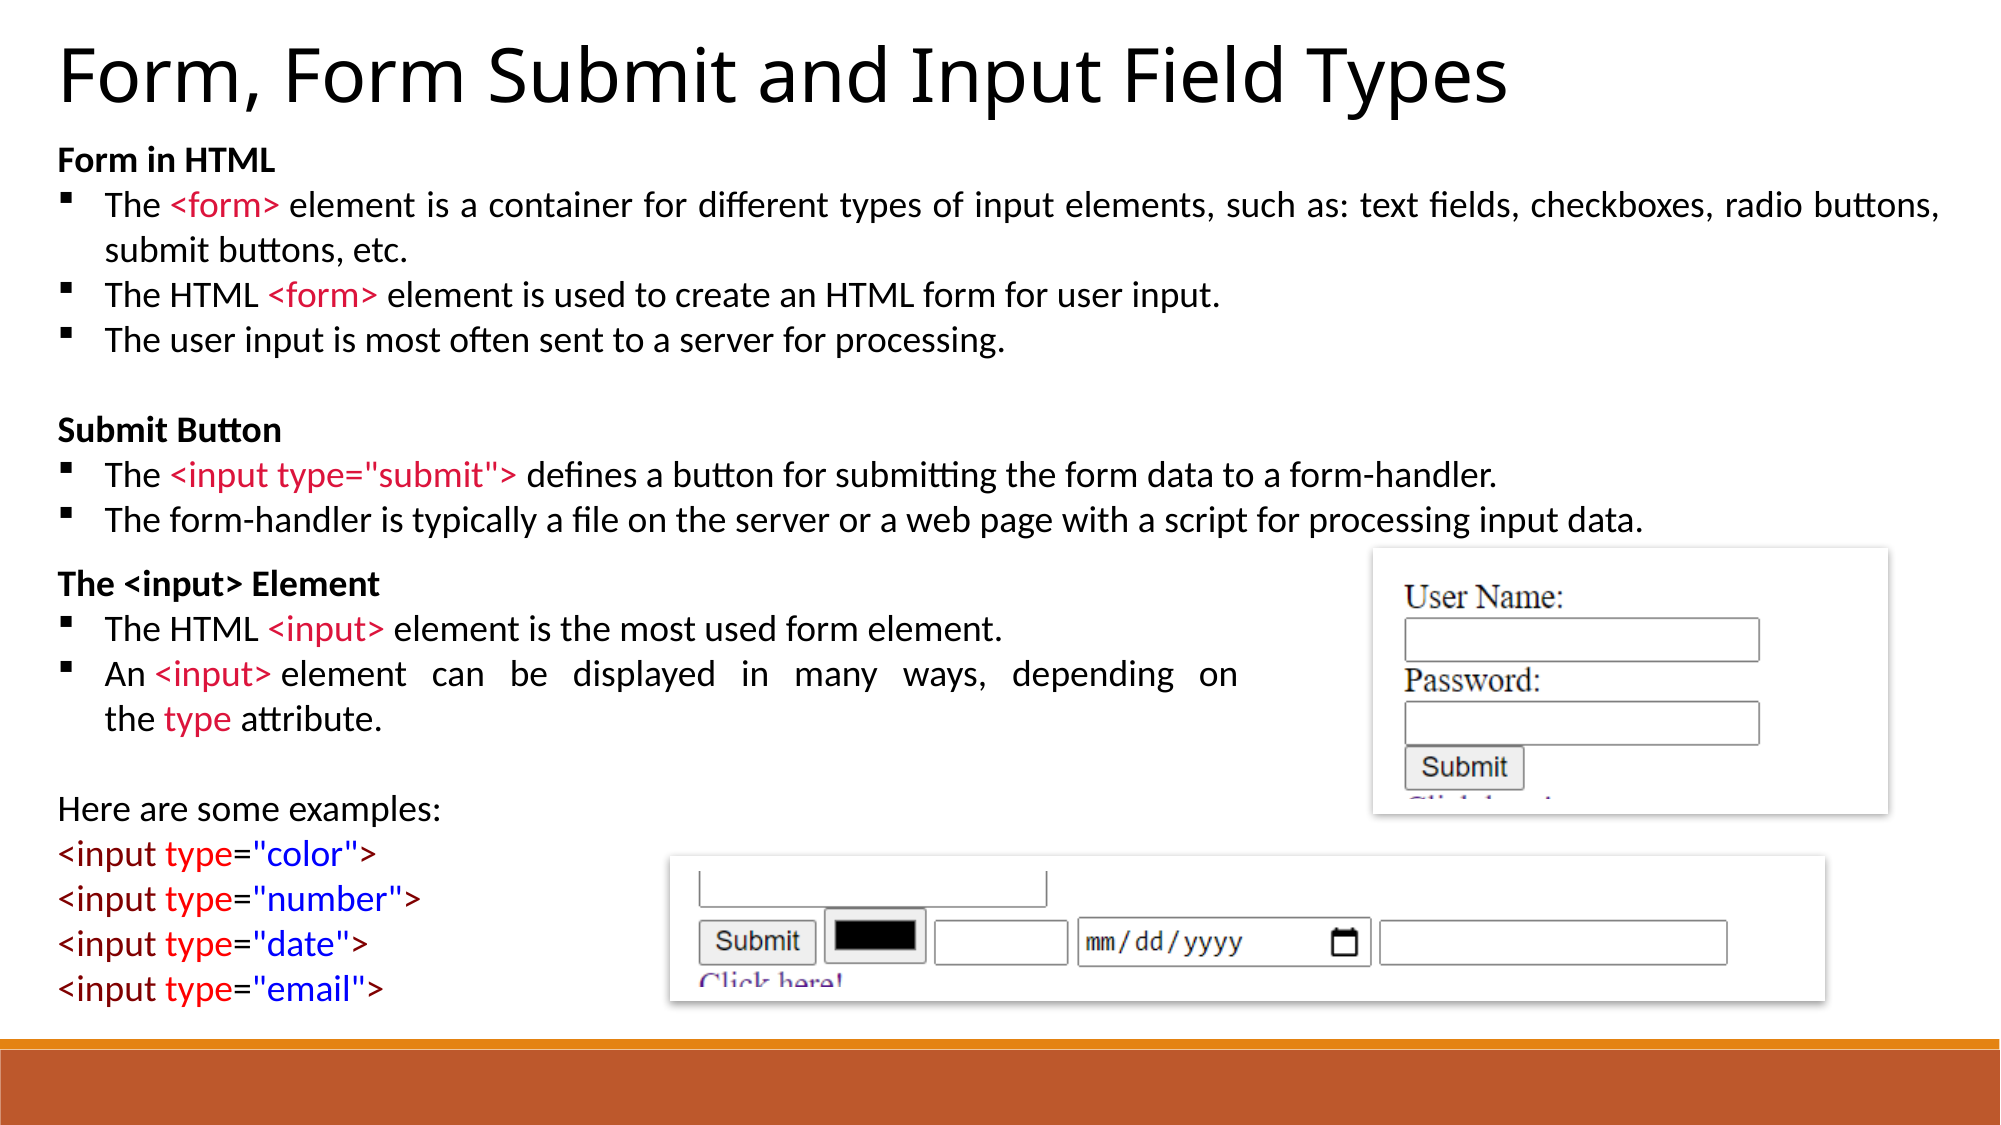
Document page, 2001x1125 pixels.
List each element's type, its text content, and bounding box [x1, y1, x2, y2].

picture [683, 869, 1812, 987]
text_box Form in HTML The <form> element is a container for different types of input elements, such as: text fields, checkboxes, radio buttons, submit buttons, etc. The HTML <form> element is used to create an HTML form for user input. The user input is most often sent to a server for processing. Submit Button The <input type="submit"> defines a button for submitting the form data to a form-handler. The form-handler is typically a file on the server or a web page with a script for processing input data. [42, 127, 1957, 548]
picture [1387, 561, 1875, 800]
text_box Form, Form Submit and Input Field Types [42, 30, 1874, 127]
text_box The <input> Element The HTML <input> element is the most used form element. An <input> element can be displayed in many ways, depending on the type attribute. Here are some examples: <input type="color"> <input type="number"> <input type="date"> <input type="email"> [42, 551, 1255, 1017]
